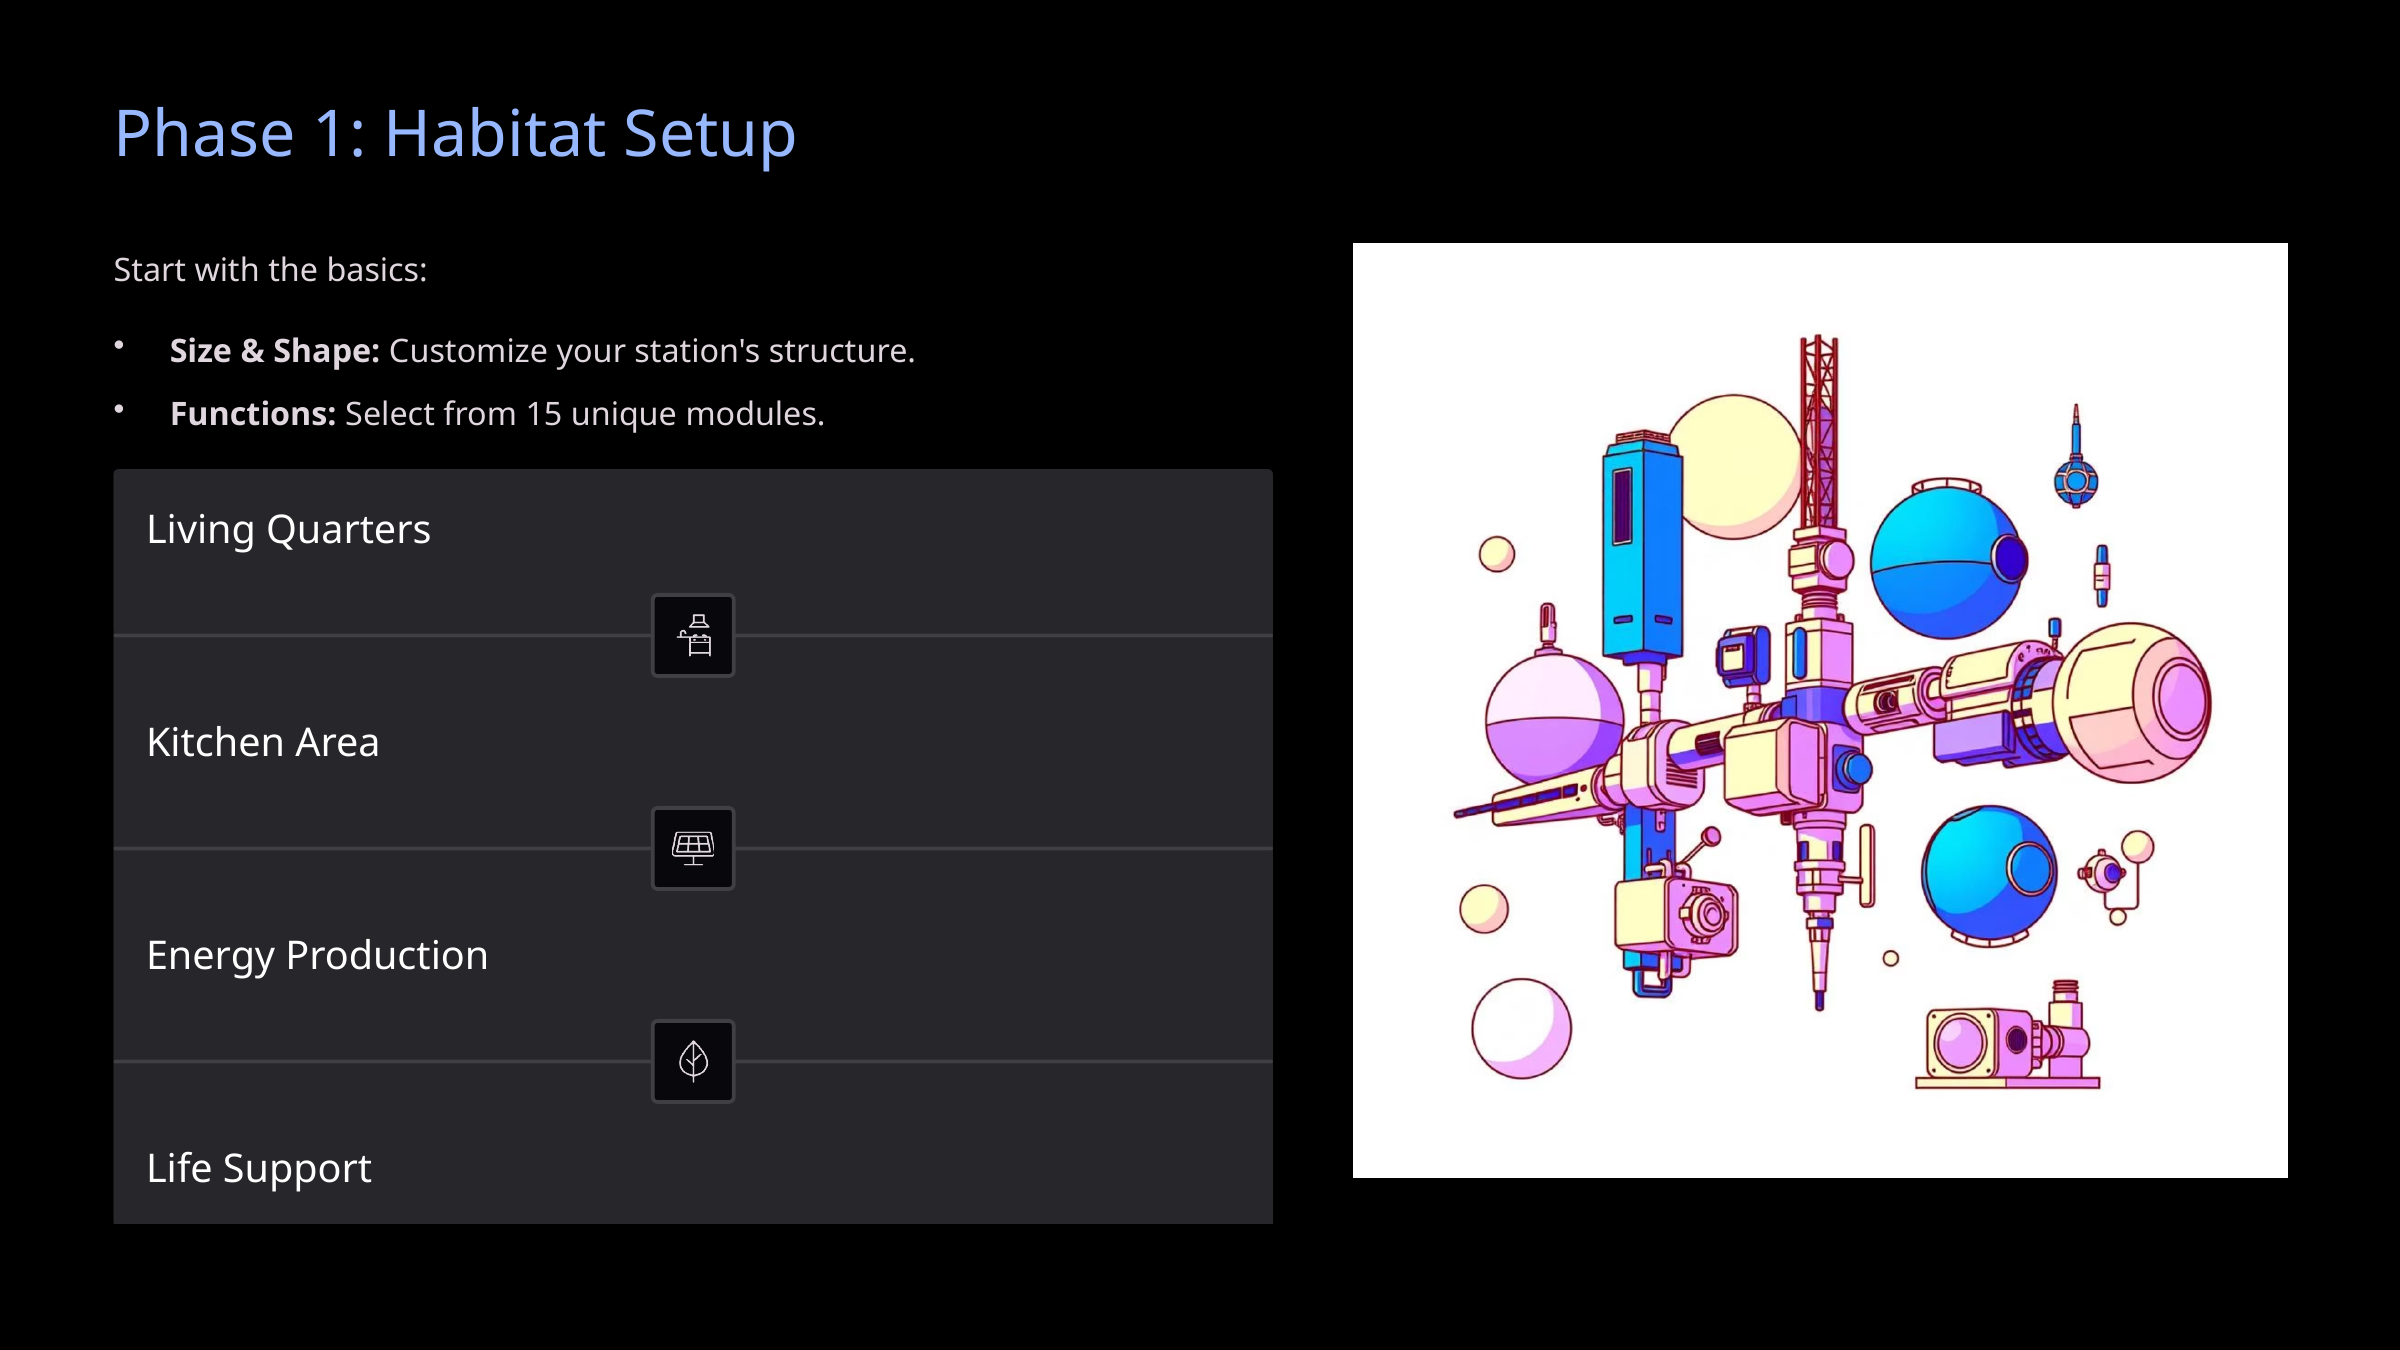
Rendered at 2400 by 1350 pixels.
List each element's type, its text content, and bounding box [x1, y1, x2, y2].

text_box [113, 469, 1273, 633]
text_box [652, 594, 734, 677]
text_box Energy Production [146, 927, 552, 979]
text_box [113, 637, 1273, 846]
text_box [734, 1059, 1273, 1064]
text_box [734, 846, 1273, 851]
picture [672, 610, 714, 661]
text_box [113, 850, 1273, 1059]
text_box [652, 1020, 734, 1103]
picture [672, 1036, 714, 1087]
picture [672, 823, 714, 874]
text_box [113, 1063, 1273, 1224]
text_box Start with the basics: [113, 236, 1273, 289]
text_box Size & Shape: Customize your station's structure. [113, 317, 1273, 370]
text_box Kitchen Area [146, 714, 552, 766]
text_box Living Quarters [146, 501, 552, 553]
text_box [113, 633, 652, 638]
picture [1353, 243, 2288, 1178]
text_box Life Support [146, 1140, 552, 1192]
text_box [652, 807, 734, 890]
text_box [113, 846, 652, 851]
text_box [734, 633, 1273, 638]
text_box Functions: Select from 15 unique modules. [113, 380, 1273, 433]
text_box Phase 1: Habitat Setup [113, 89, 846, 171]
text_box [113, 1059, 652, 1064]
